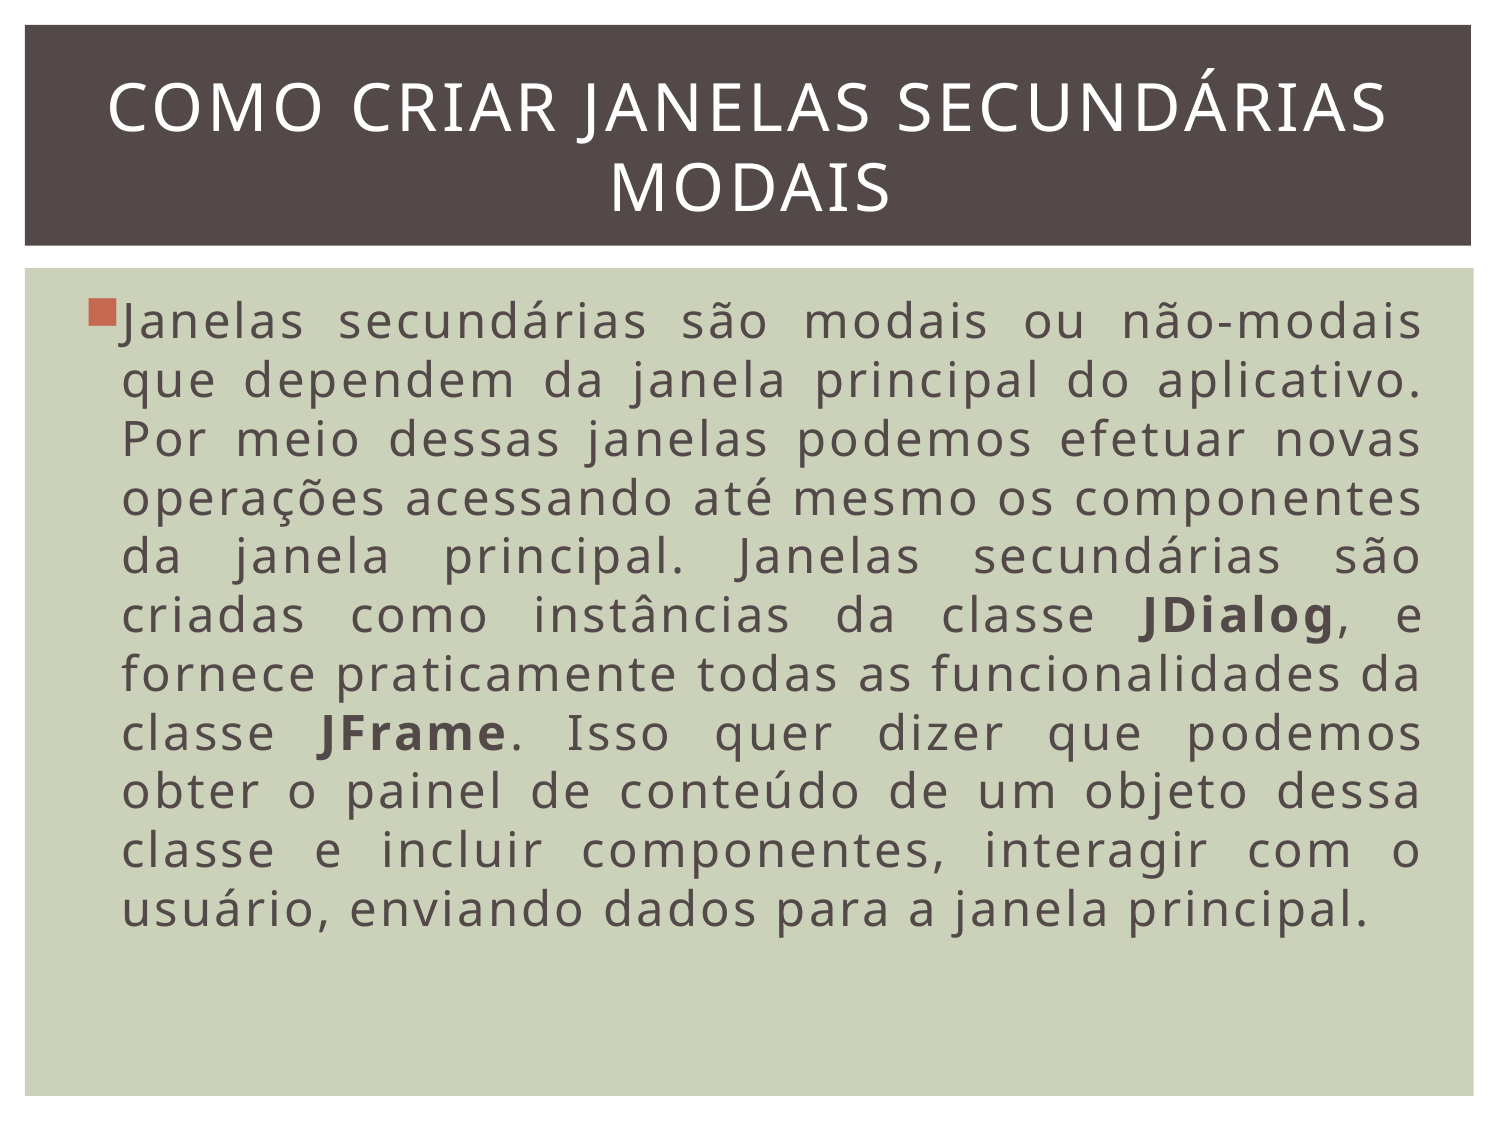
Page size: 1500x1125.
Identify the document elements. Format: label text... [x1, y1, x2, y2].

list Janelas secundárias são modais ou não-modais que dependem da janela principal do aplicativo. Por meio dessas janelas podemos efetuar novas operações acessando até mesmo os componentes da janela principal. Janelas secundárias são criadas como instâncias da classe JDialog, e fornece praticamente todas as funcionalidades da classe JFrame. Isso quer dizer que podemos obter o painel de conteúdo de um objeto dessa classe e incluir componentes, interagir com o usuário, enviando dados para a janela principal. [62, 281, 1442, 1005]
title Como criar janelas secundárias modais [62, 58, 1438, 232]
